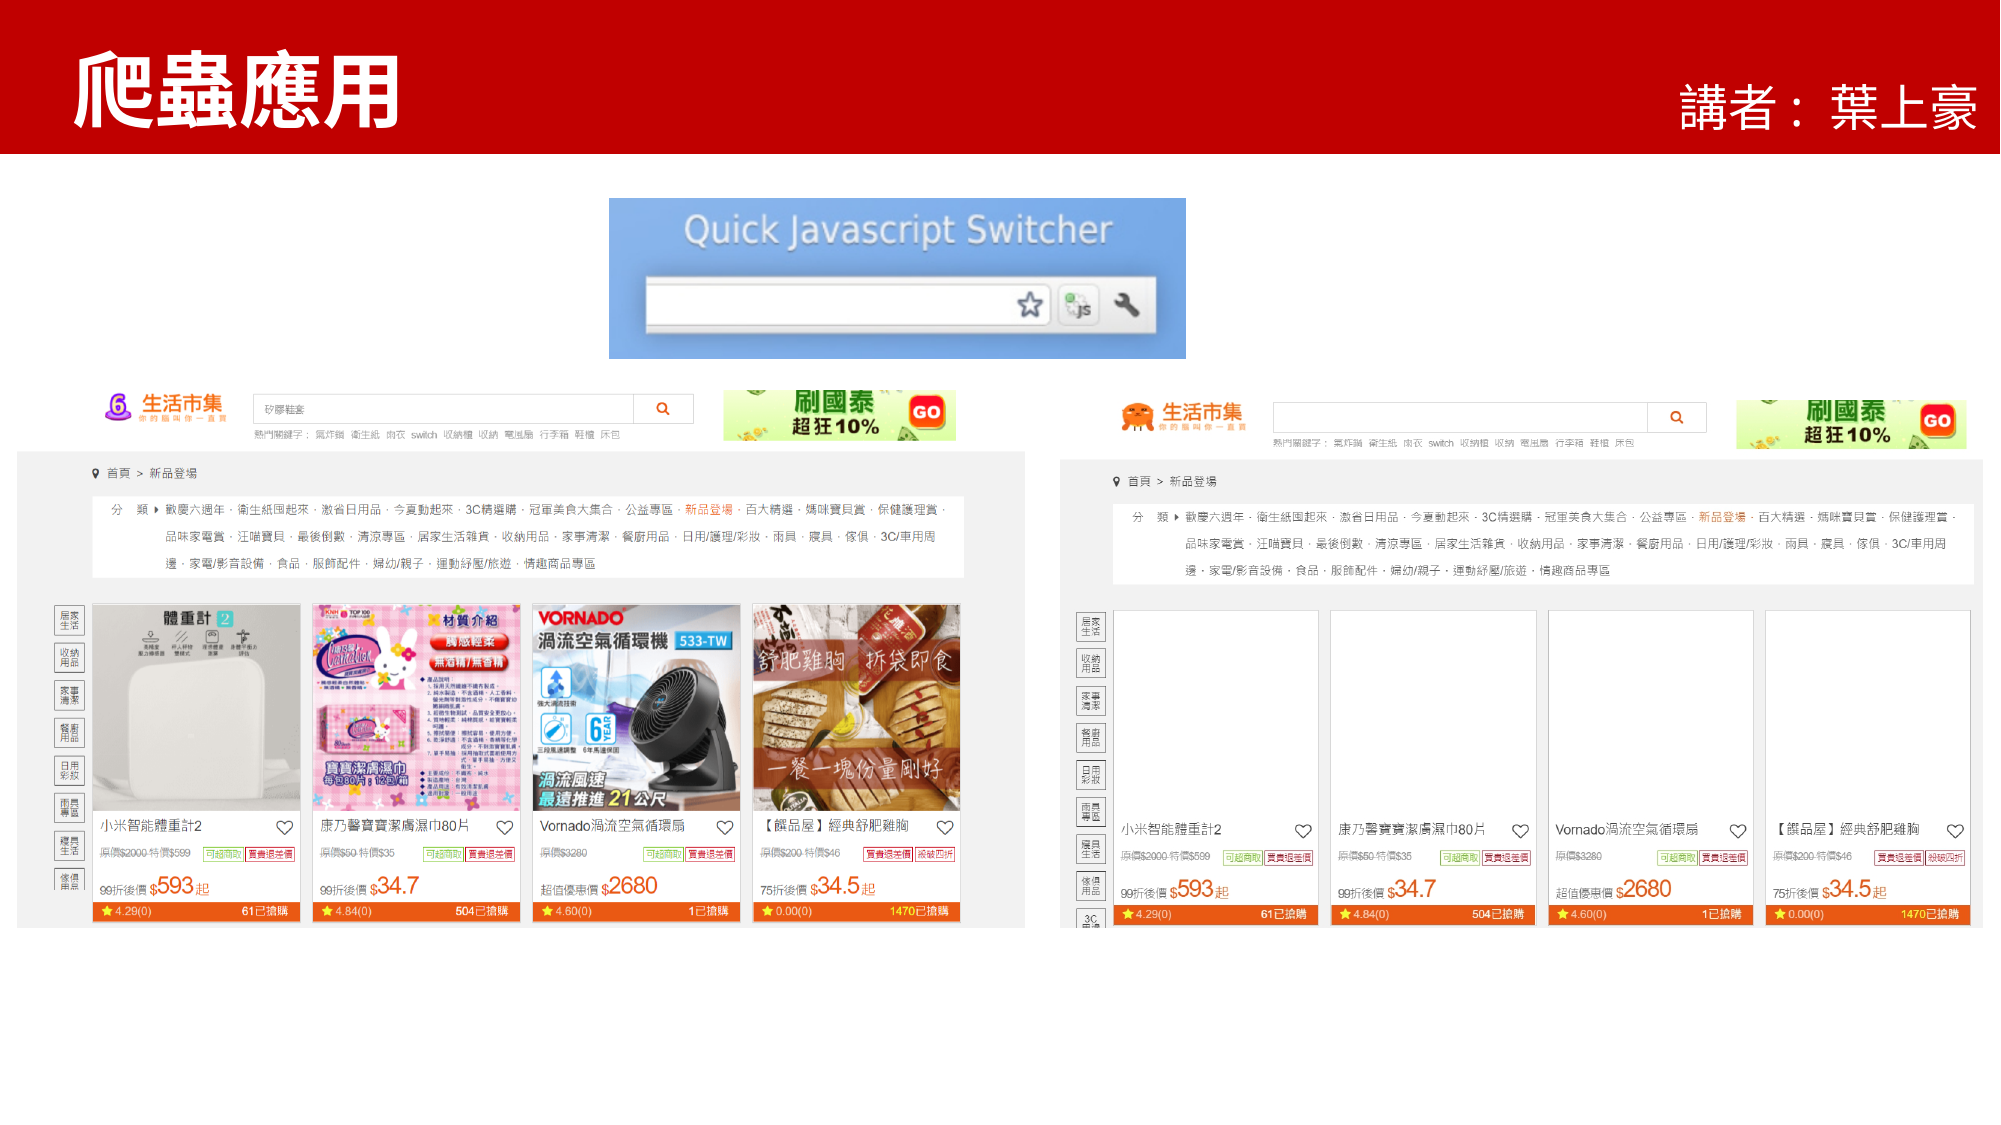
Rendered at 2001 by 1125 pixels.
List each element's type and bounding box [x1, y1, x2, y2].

text_box [0, 0, 2000, 178]
picture [17, 390, 1025, 929]
picture [609, 198, 1186, 359]
picture [1060, 400, 1983, 928]
